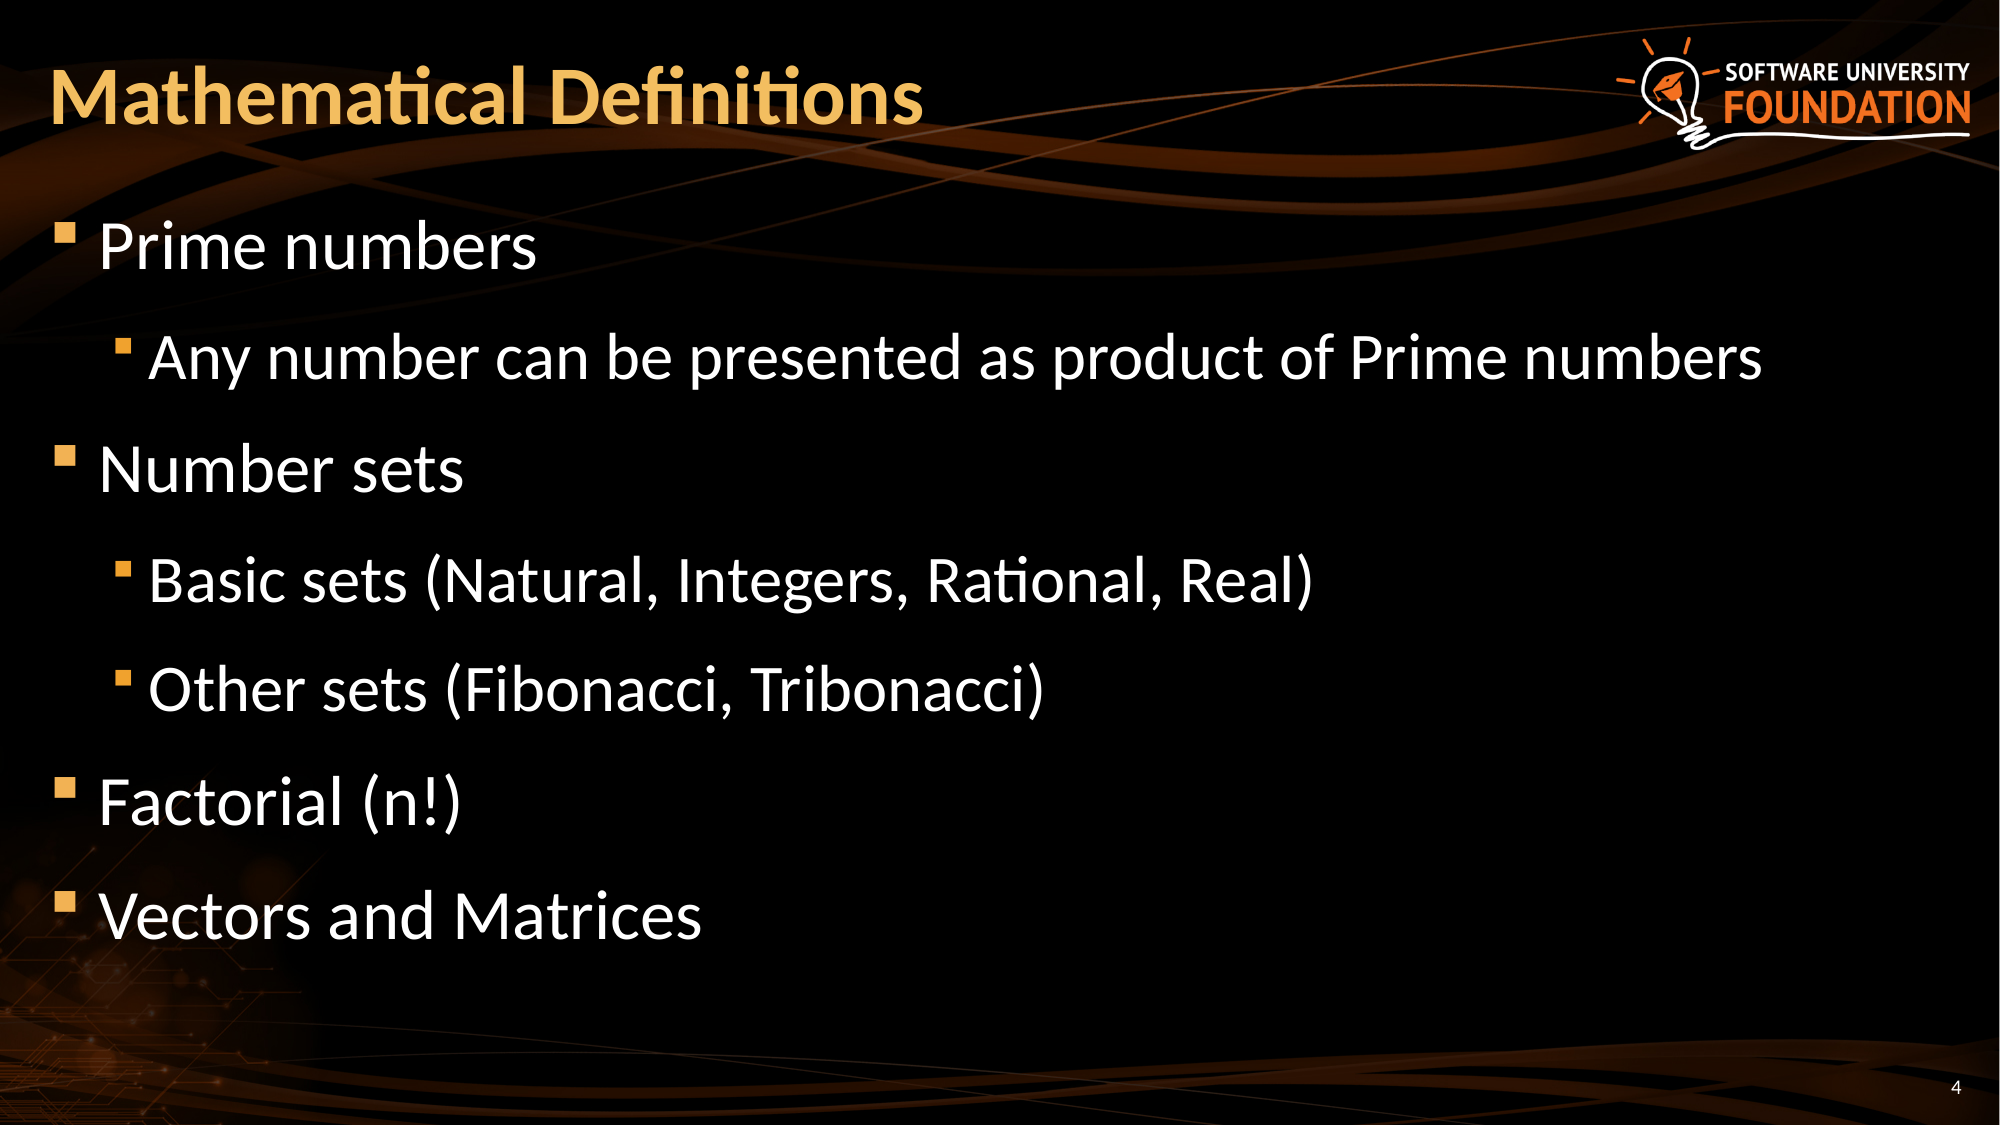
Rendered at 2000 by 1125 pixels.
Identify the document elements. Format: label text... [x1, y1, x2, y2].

list Prime numbers Any number can be presented as product of Prime numbers Number sets Basic sets (Natural, Integers, Rational, Real) Other sets (Fibonacci, Tribonacci) Factorial (n!) Vectors and Matrices [31, 188, 1968, 1103]
slide_number 4 [1897, 1070, 1968, 1103]
title Mathematical Definitions [30, 6, 1602, 189]
picture [0, 0, 2000, 1125]
